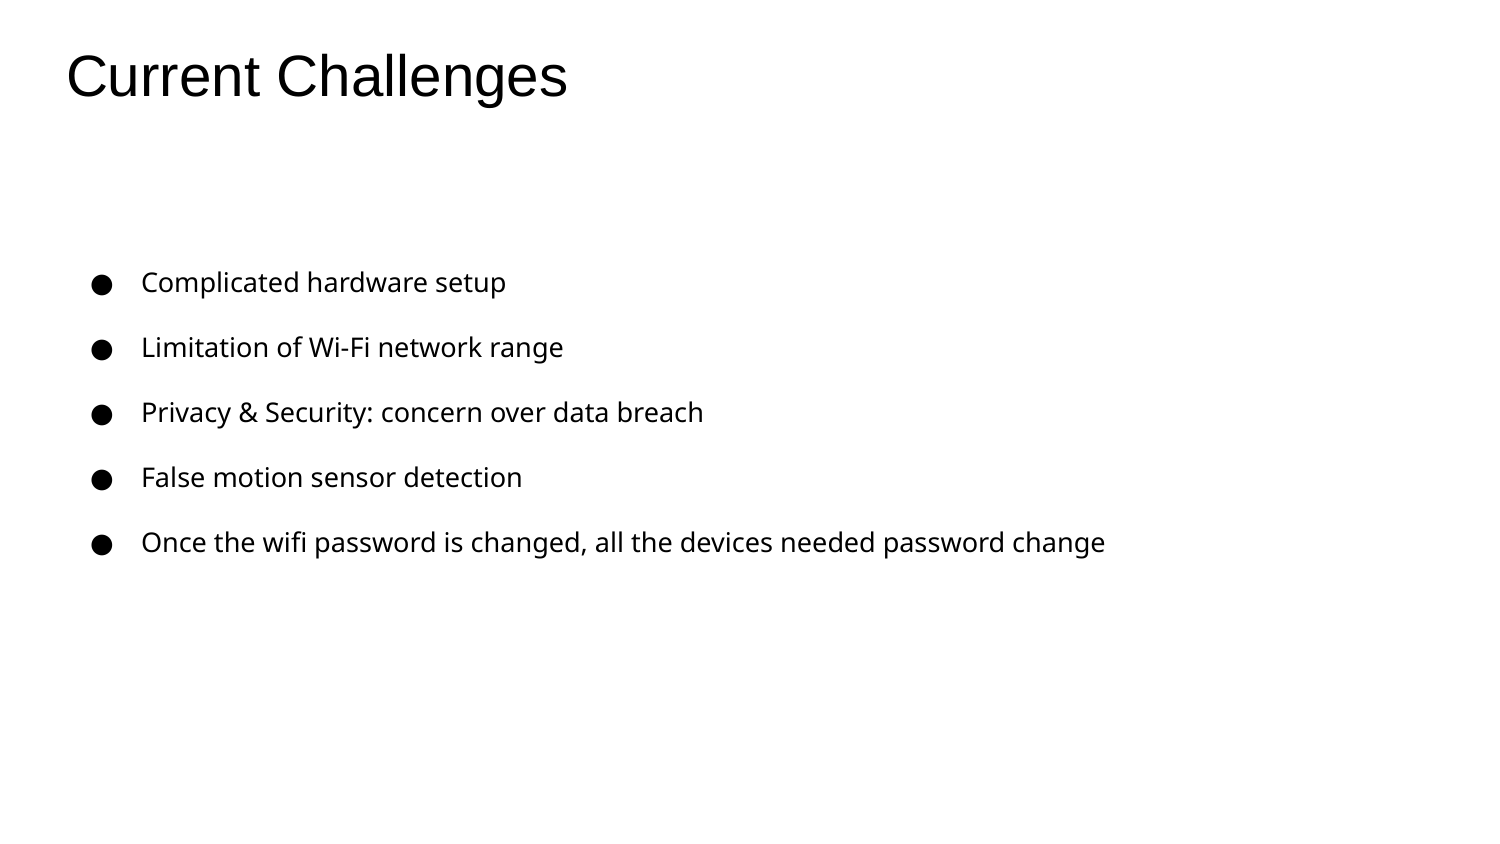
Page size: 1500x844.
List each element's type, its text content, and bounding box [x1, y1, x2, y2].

title Current Challenges [51, 23, 1449, 117]
list Complicated hardware setup Limitation of Wi-Fi network range Privacy & Security: concern over data breach False motion sensor detection Once the wifi password is changed, all the devices needed password change [51, 218, 1449, 779]
